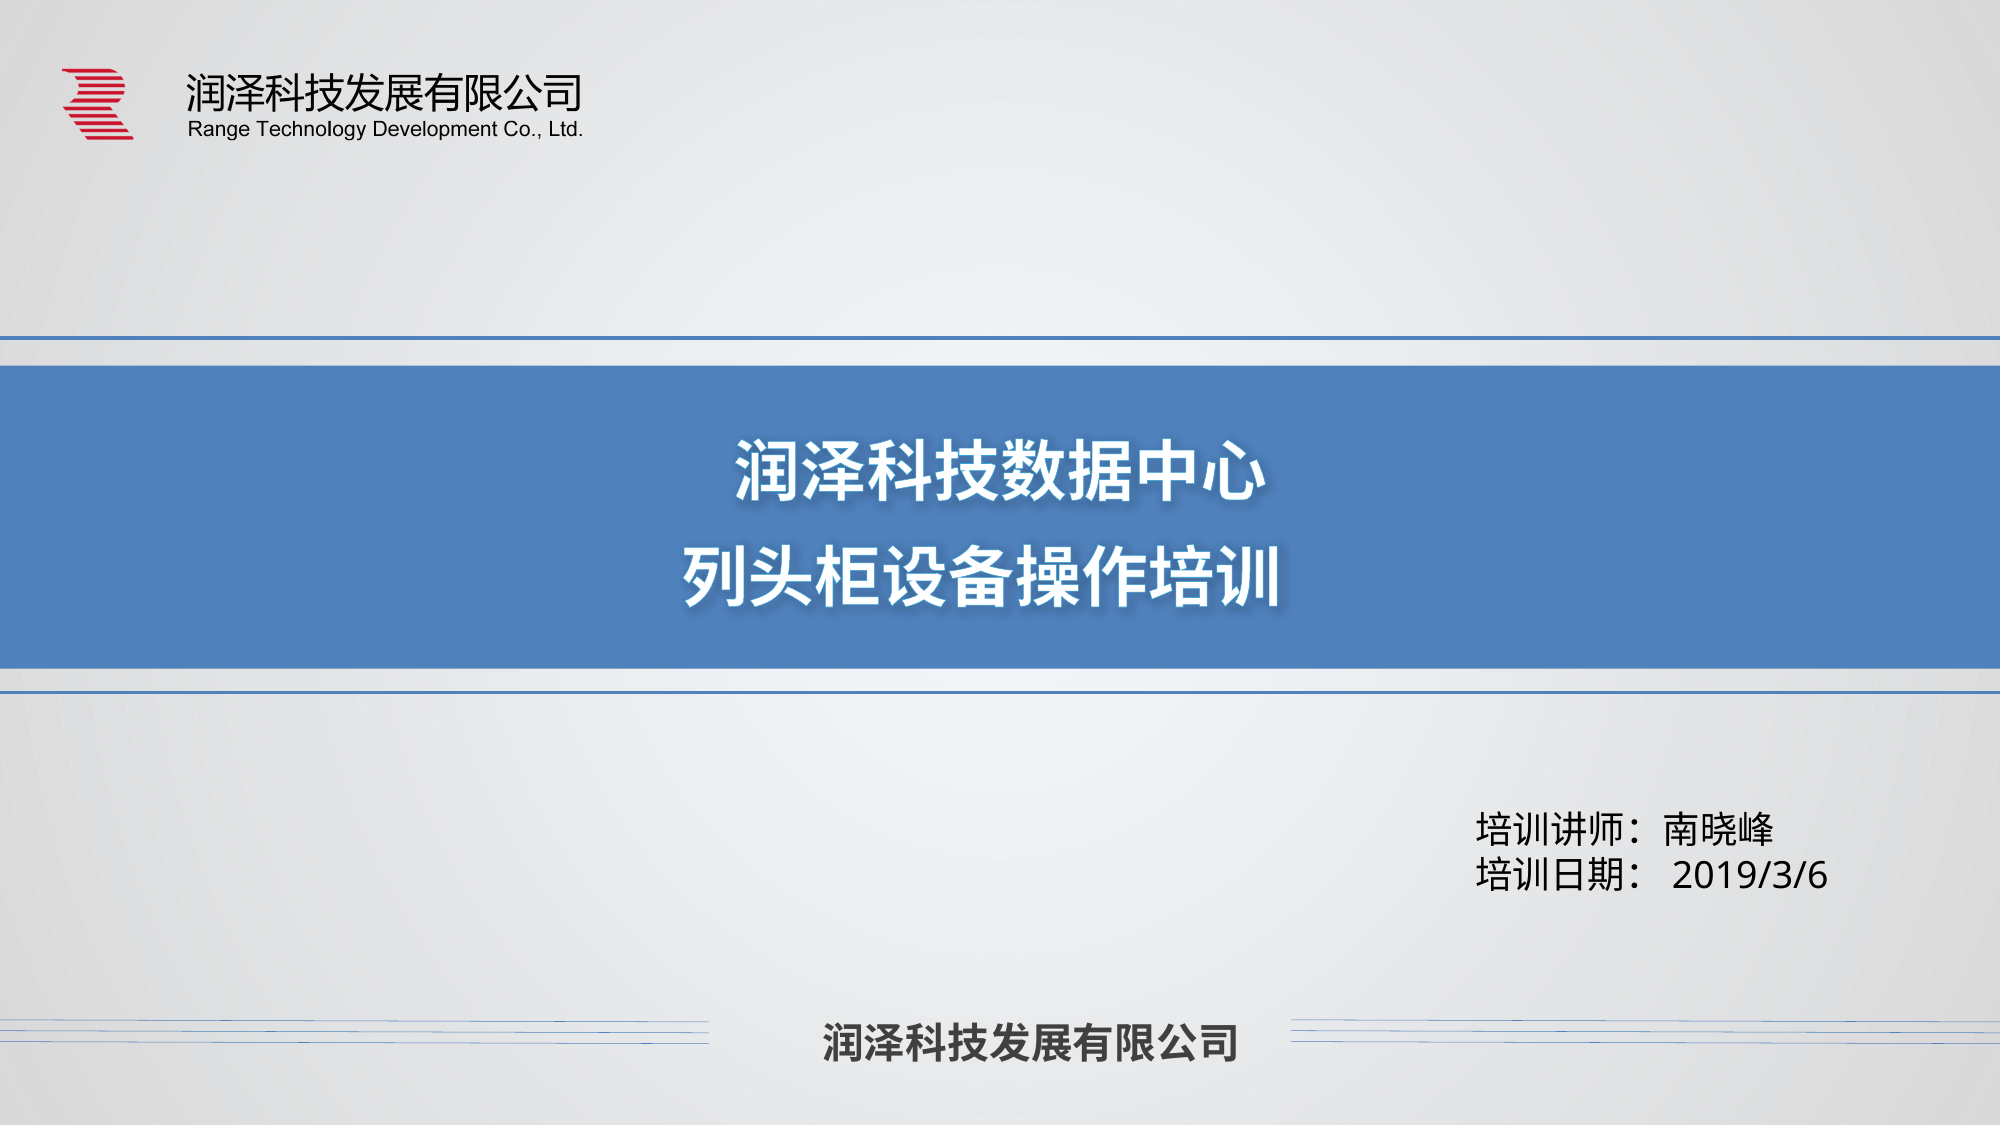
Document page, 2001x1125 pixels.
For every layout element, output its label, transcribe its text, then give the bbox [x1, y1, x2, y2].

text_box 培训讲师：南晓峰 培训日期：2019/3/6 [1460, 798, 1898, 904]
text_box 列头柜设备操作培训 [539, 527, 1423, 622]
picture [33, 32, 625, 168]
